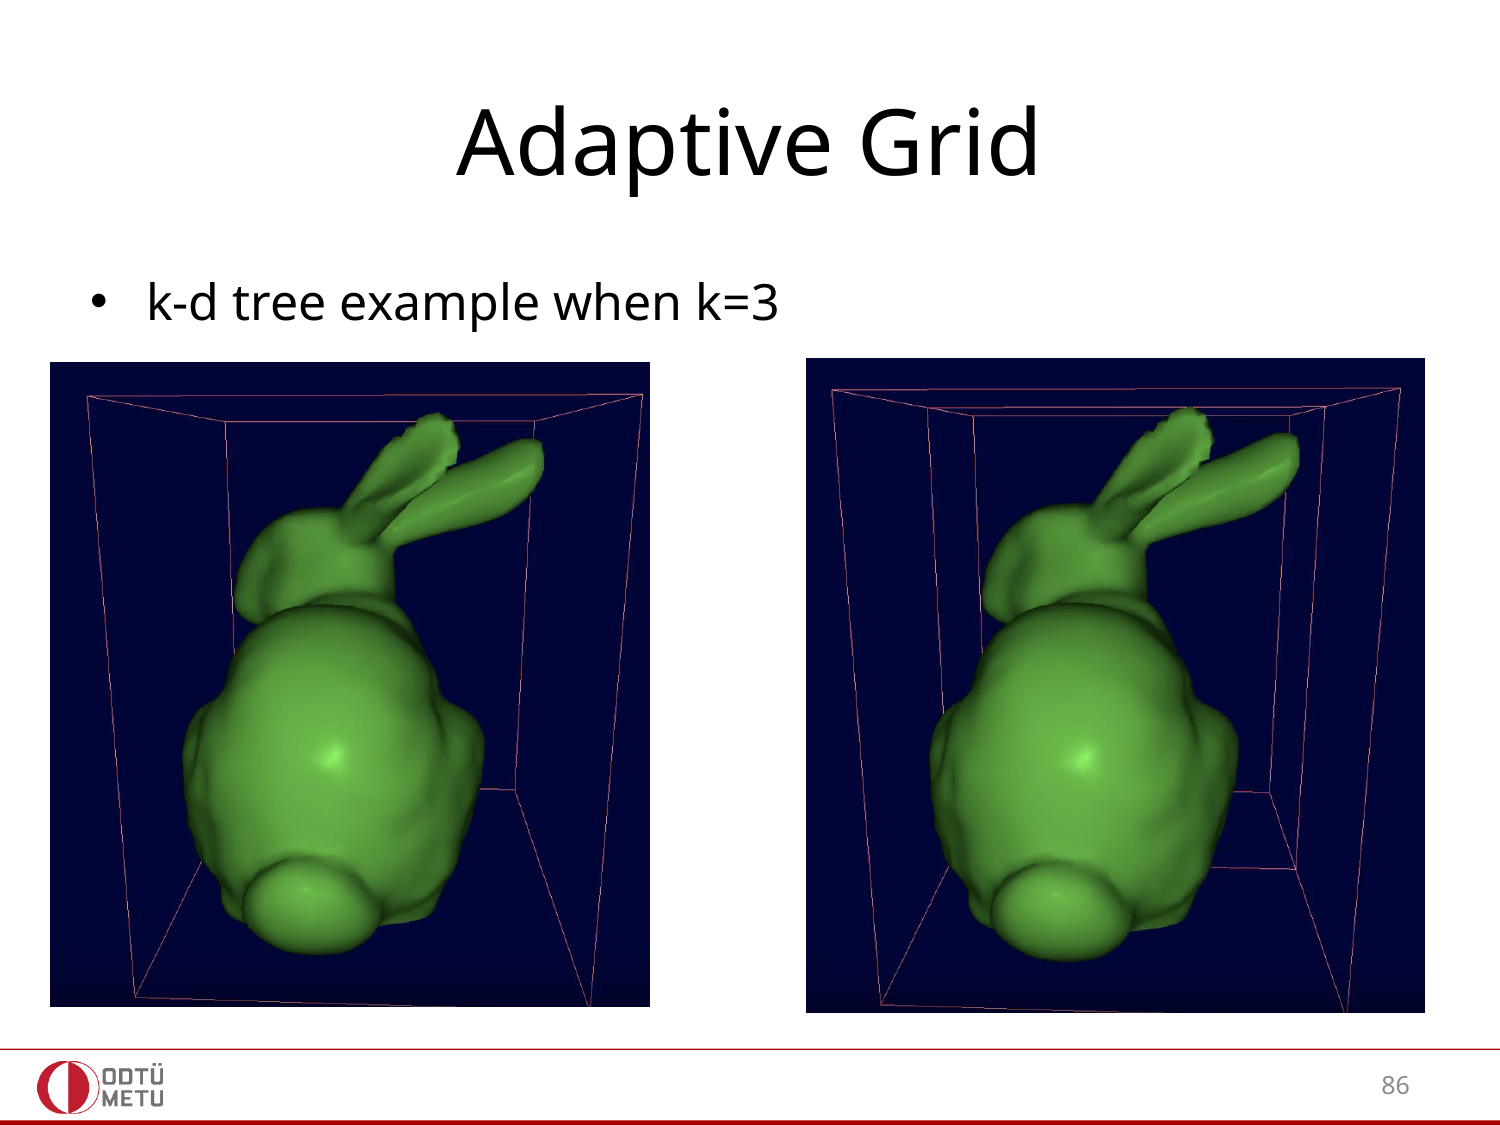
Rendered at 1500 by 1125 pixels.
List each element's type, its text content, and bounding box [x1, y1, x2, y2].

picture [805, 357, 1426, 1013]
picture [49, 362, 651, 1007]
list k-d tree example when k=3 [75, 262, 1488, 1075]
title Adaptive Grid [75, 45, 1425, 233]
slide_number 86 [1074, 1075, 1425, 1117]
picture [37, 1061, 163, 1114]
